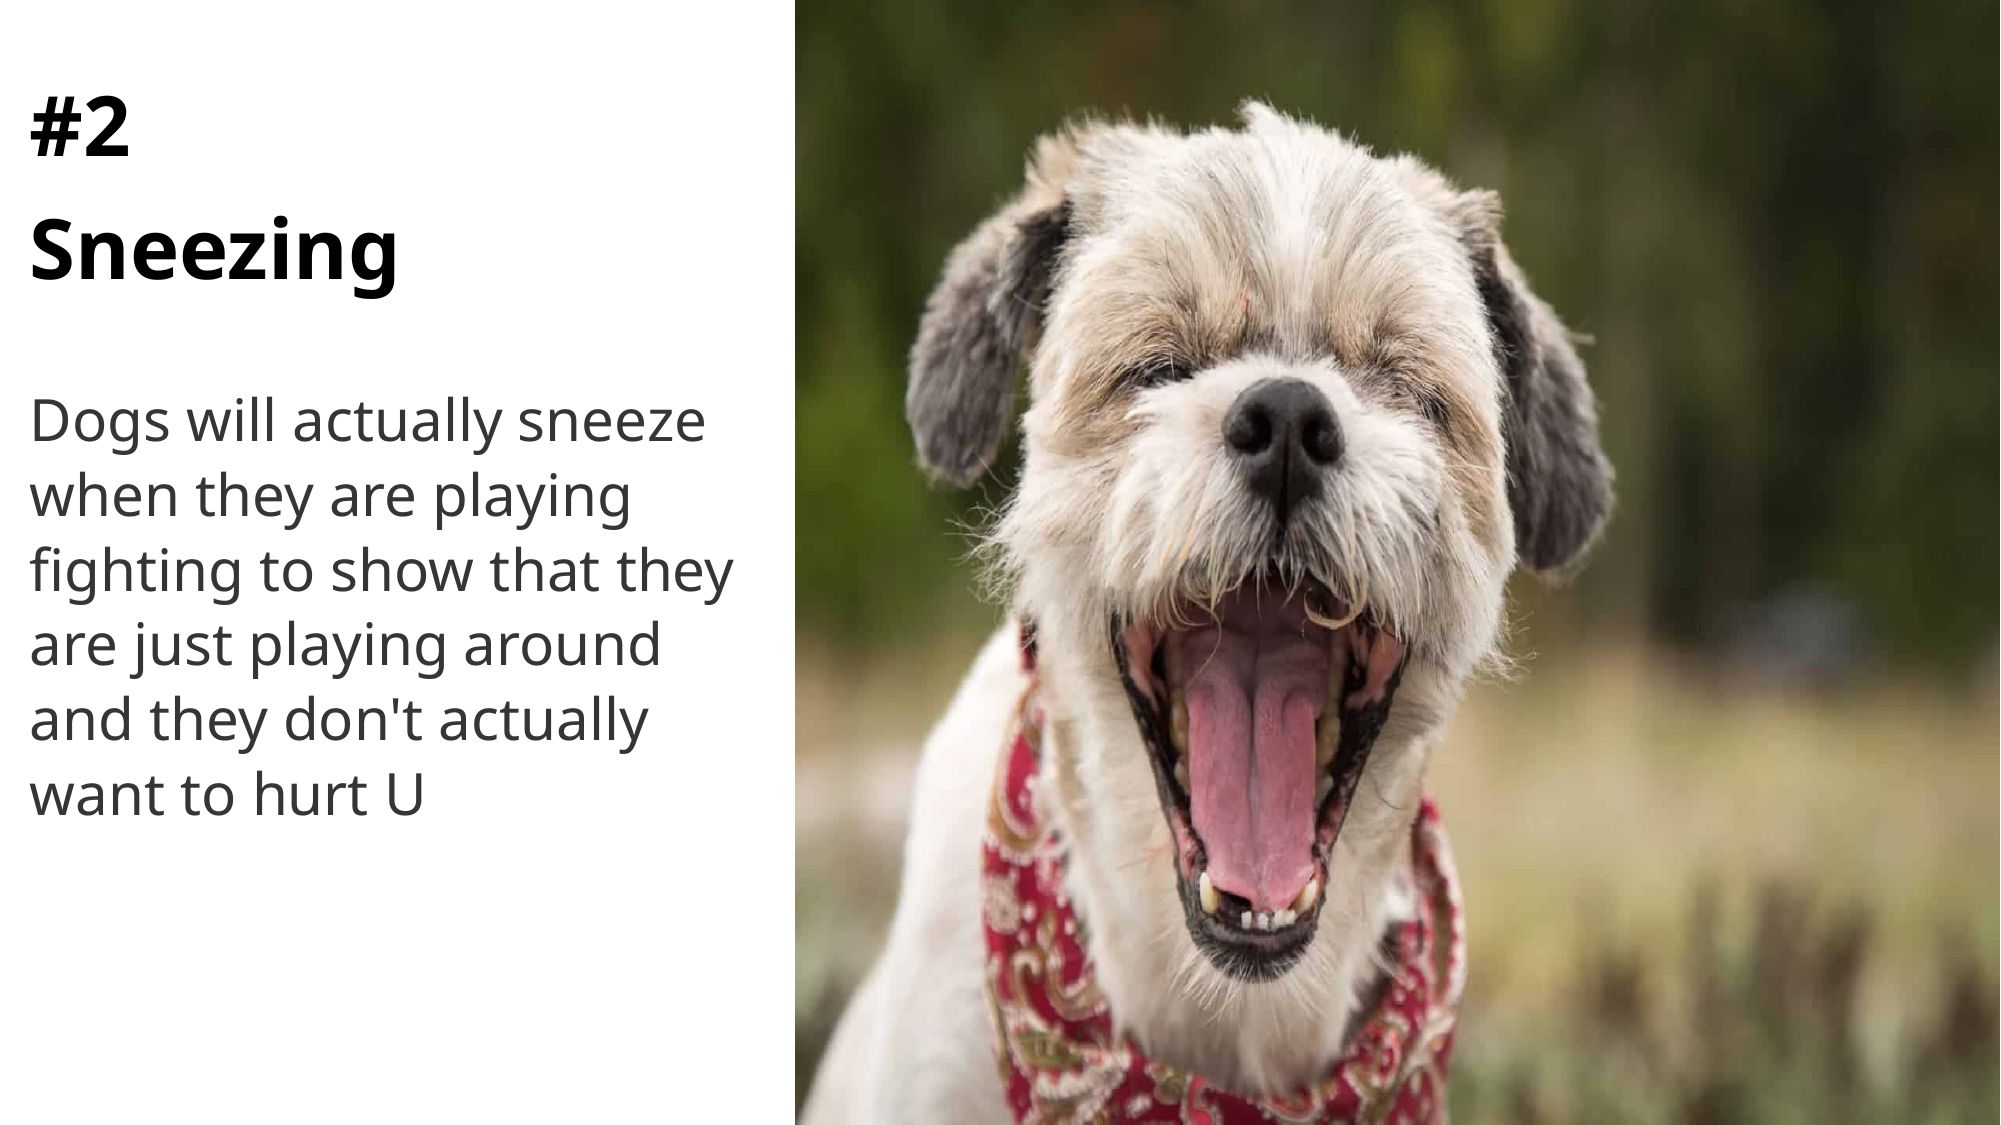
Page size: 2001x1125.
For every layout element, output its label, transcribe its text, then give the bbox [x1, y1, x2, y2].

text_box #2 Sneezing Dogs will actually sneeze when they are playing fighting to show that they are just playing around and they don't actually want to hurt U [14, 58, 794, 835]
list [794, 0, 2000, 1125]
